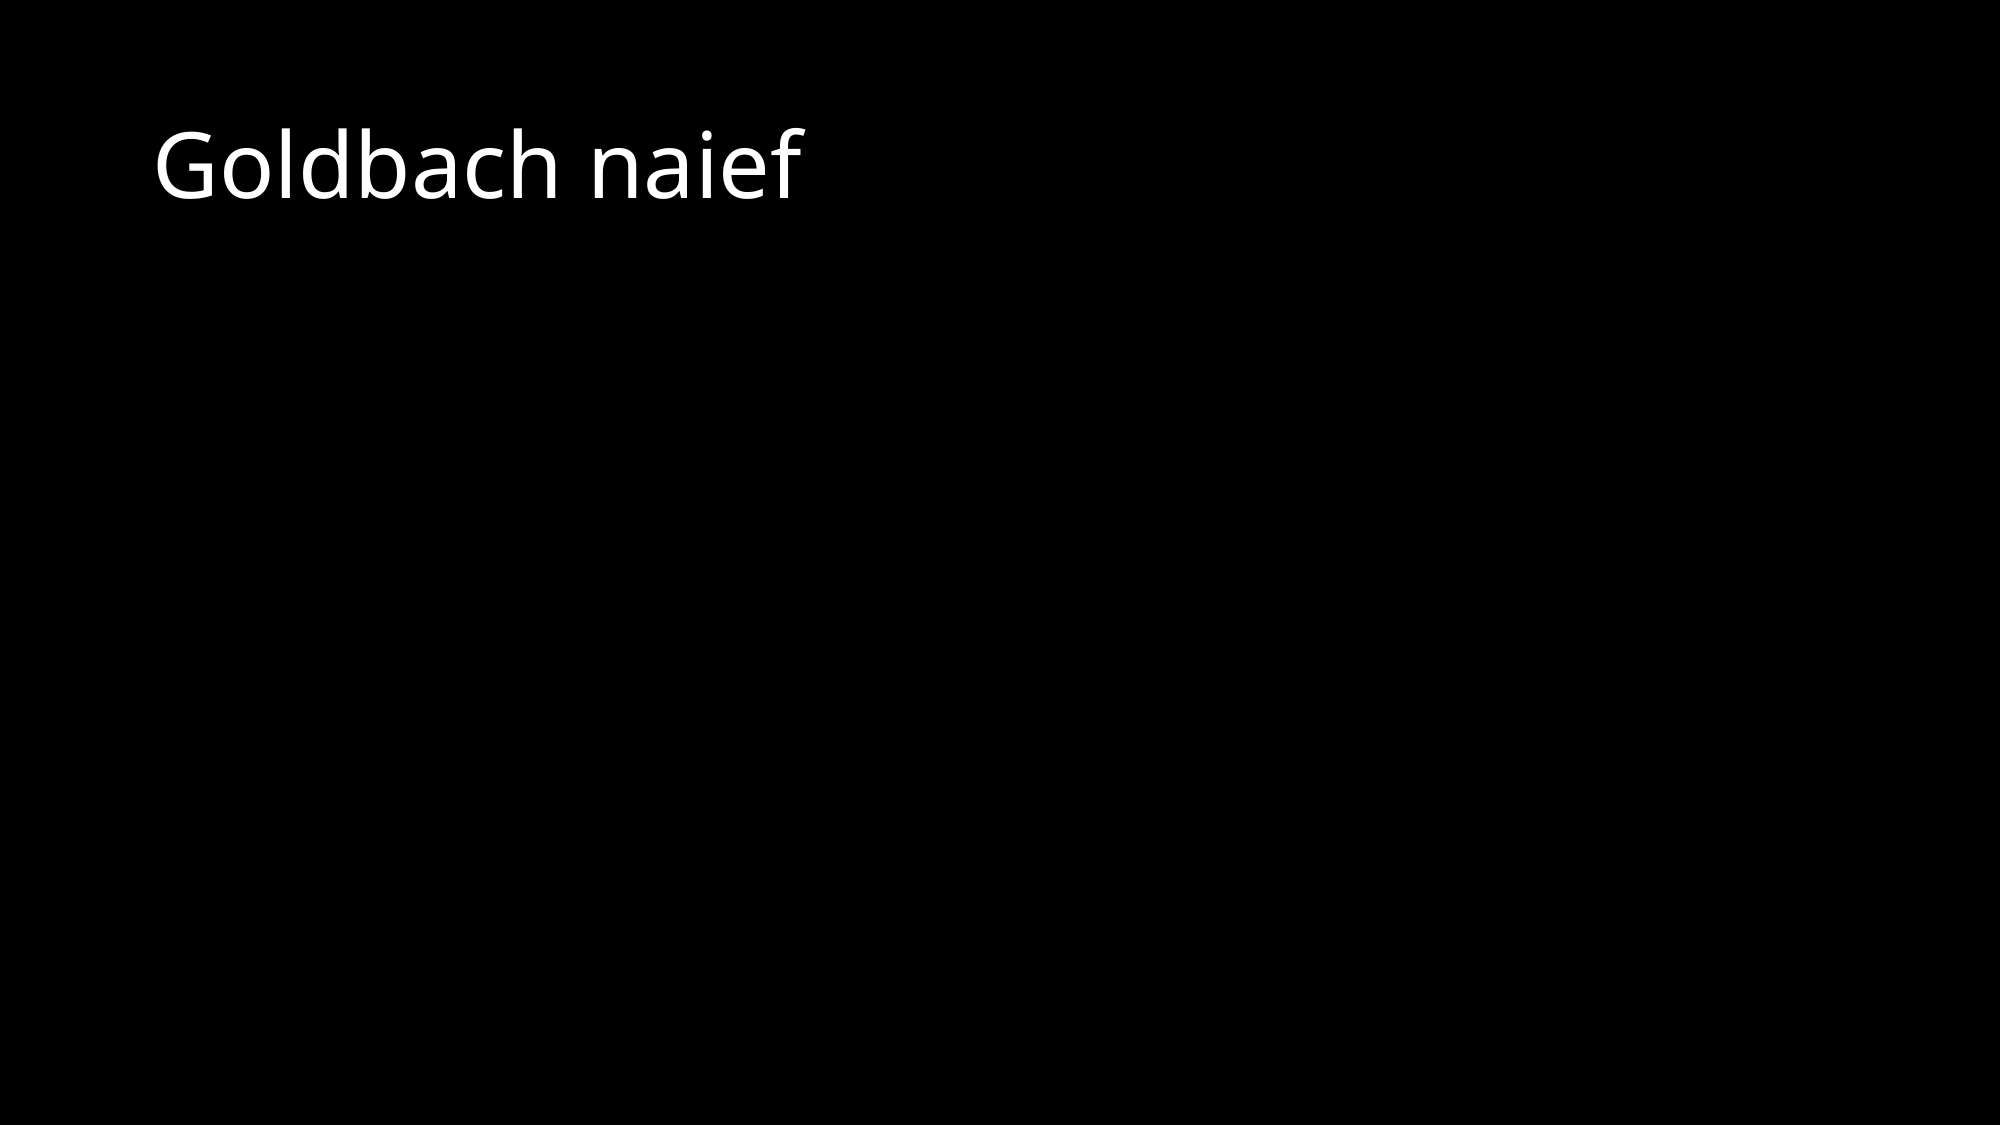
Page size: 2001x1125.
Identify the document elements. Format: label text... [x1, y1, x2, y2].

title Goldbach naief [137, 59, 1863, 278]
